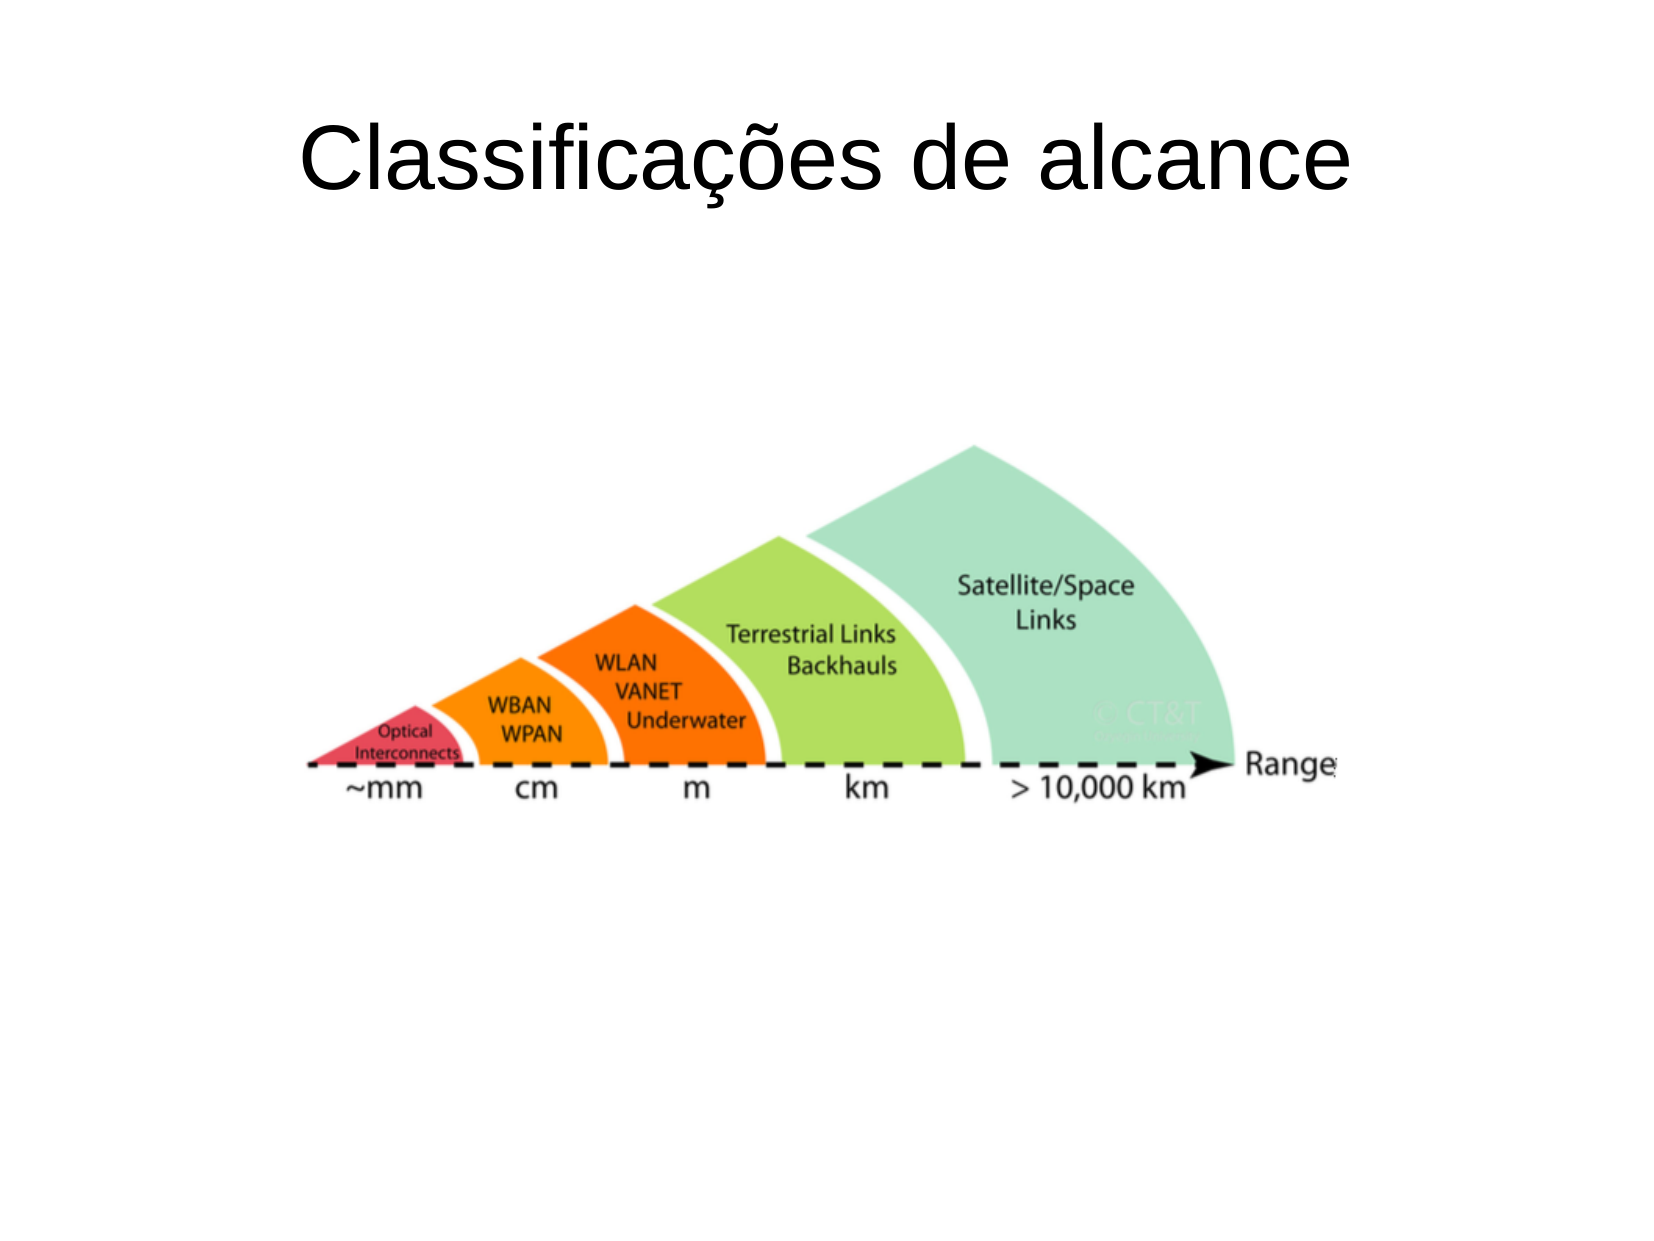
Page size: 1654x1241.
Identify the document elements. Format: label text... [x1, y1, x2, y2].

text_box [82, 290, 1571, 1010]
text_box Classificações de alcance [82, 49, 1571, 257]
picture [292, 431, 1367, 810]
